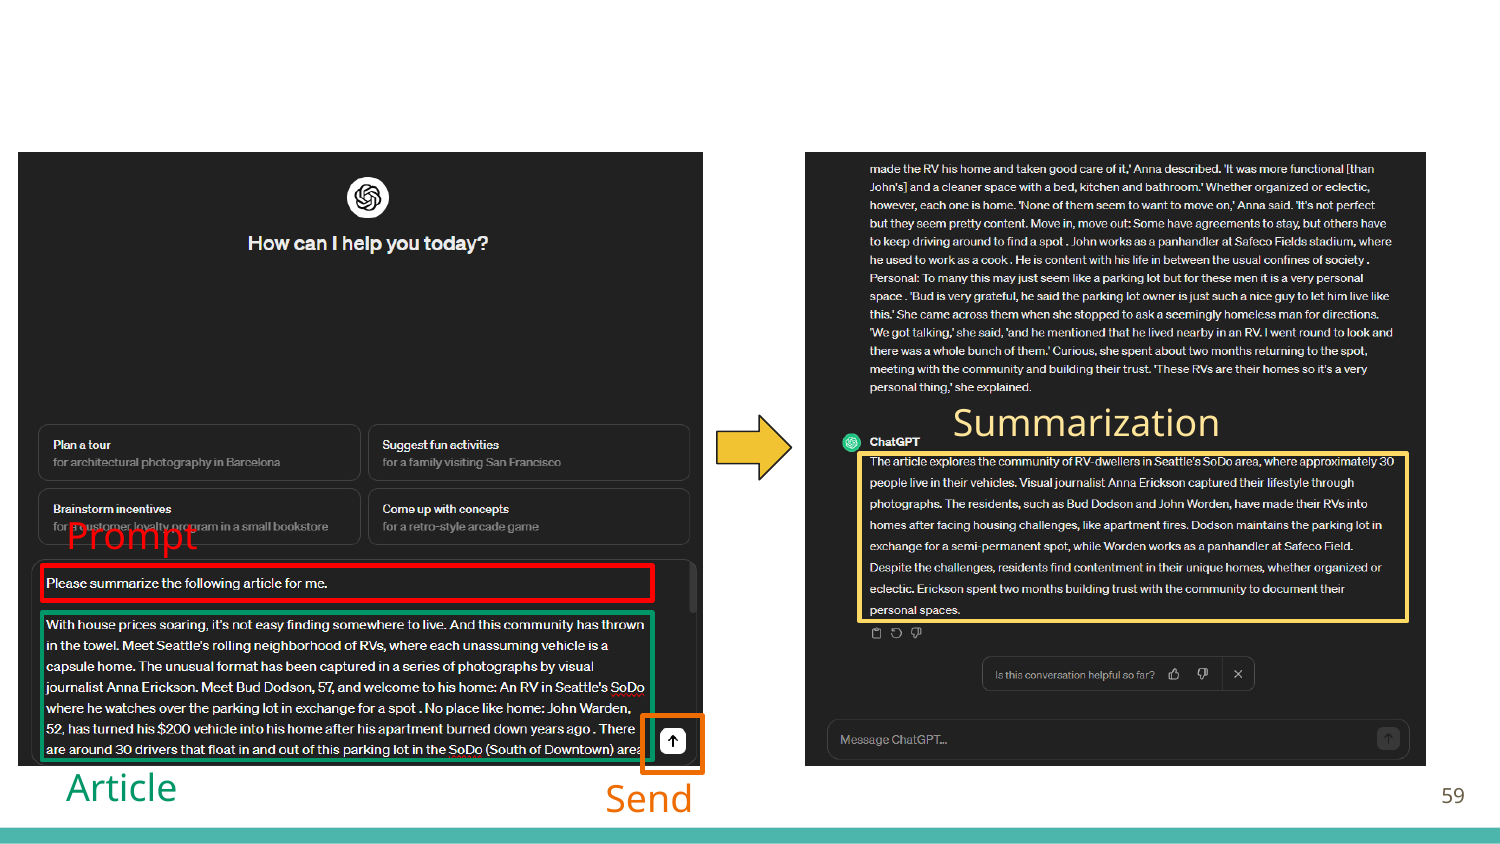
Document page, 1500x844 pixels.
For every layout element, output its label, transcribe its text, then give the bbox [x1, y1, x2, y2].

picture [805, 152, 1426, 766]
text_box Send [590, 760, 1005, 805]
text_box [716, 415, 792, 480]
picture [18, 152, 703, 766]
slide_number 59 [1389, 764, 1480, 830]
text_box Article [51, 775, 331, 794]
